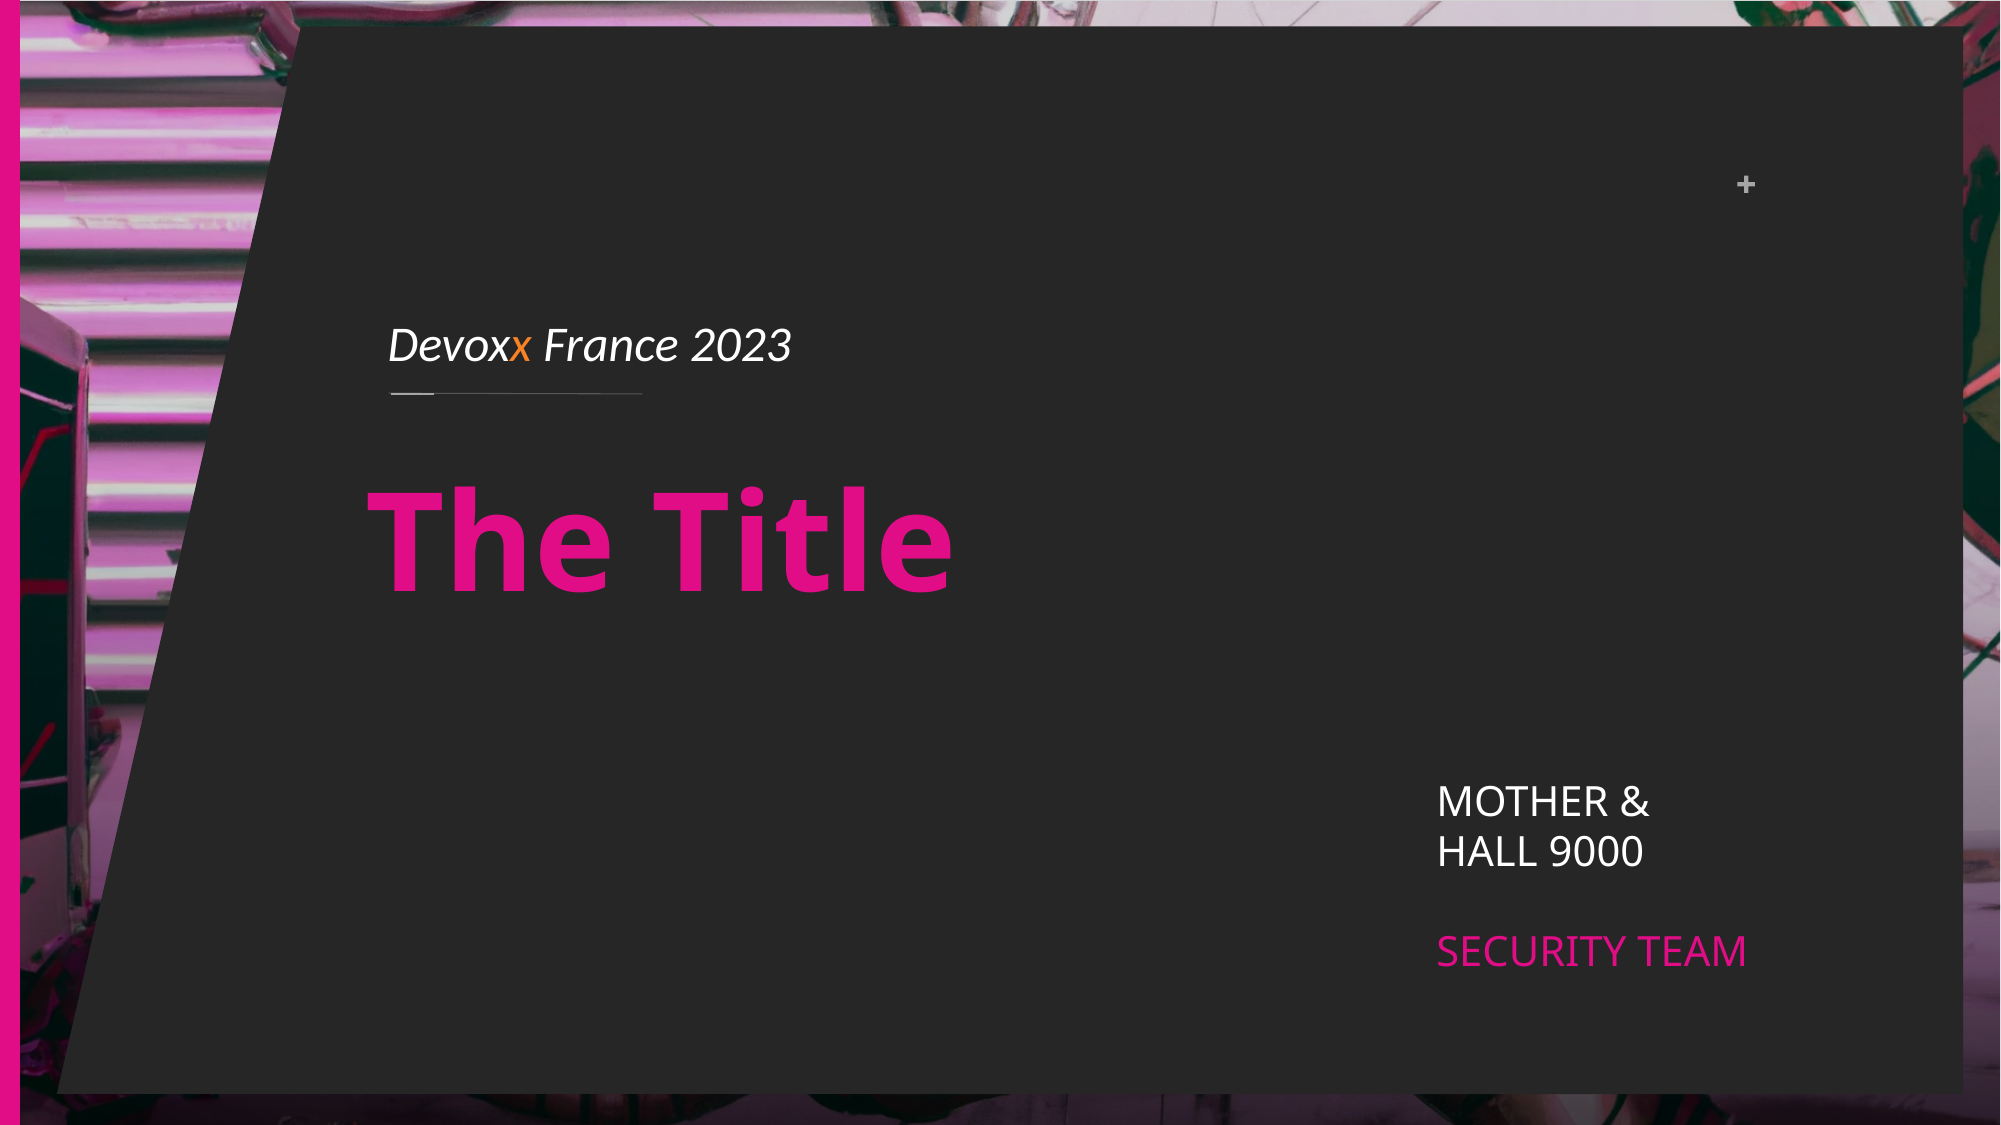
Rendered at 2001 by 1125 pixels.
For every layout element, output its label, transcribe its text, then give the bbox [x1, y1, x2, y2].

text_box MOTHER & HALL 9000 SECURITY TEAM [1421, 716, 1935, 1082]
text_box Devoxx France 2023 [372, 304, 1017, 379]
text_box The Title [350, 446, 972, 626]
picture [20, 1, 2001, 1125]
text_box [1736, 174, 1756, 194]
